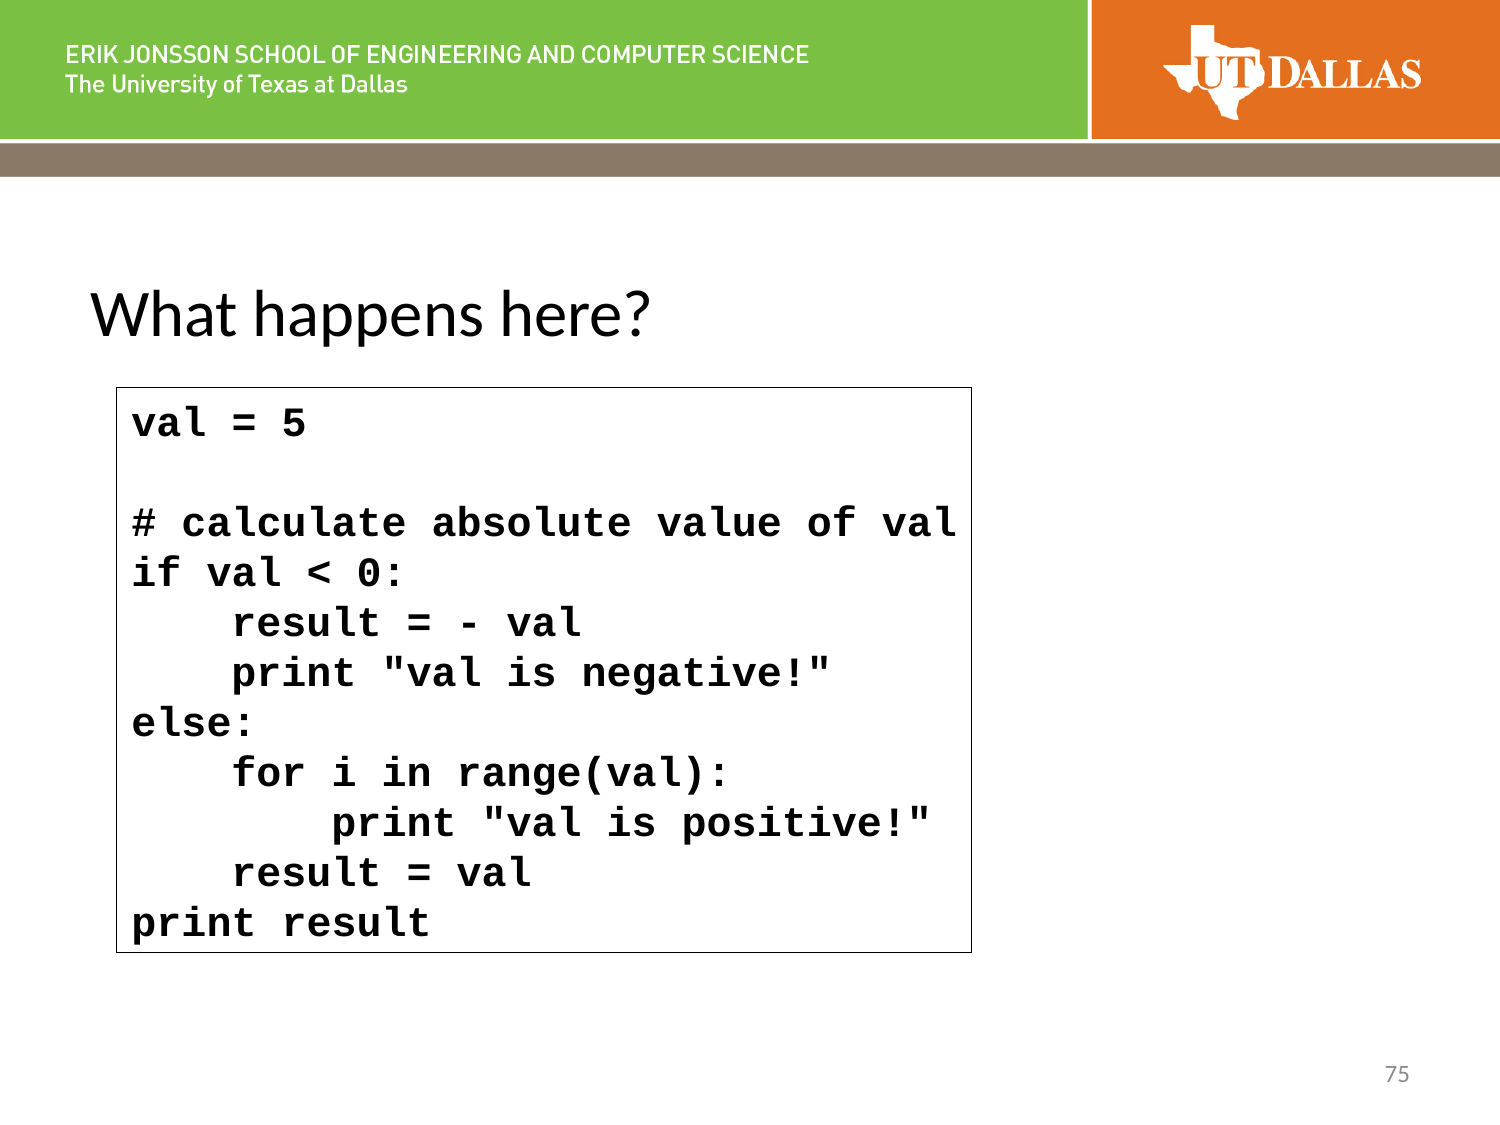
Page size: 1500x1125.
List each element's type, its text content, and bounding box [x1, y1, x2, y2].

text_box val = 5 # calculate absolute value of val if val < 0: result = - val print "val is negative!" else: for i in range(val): print "val is positive!" result = val print result [116, 387, 972, 953]
slide_number 75 [1074, 1042, 1425, 1103]
list What happens here? [75, 262, 1425, 1005]
picture [0, 0, 1500, 1125]
